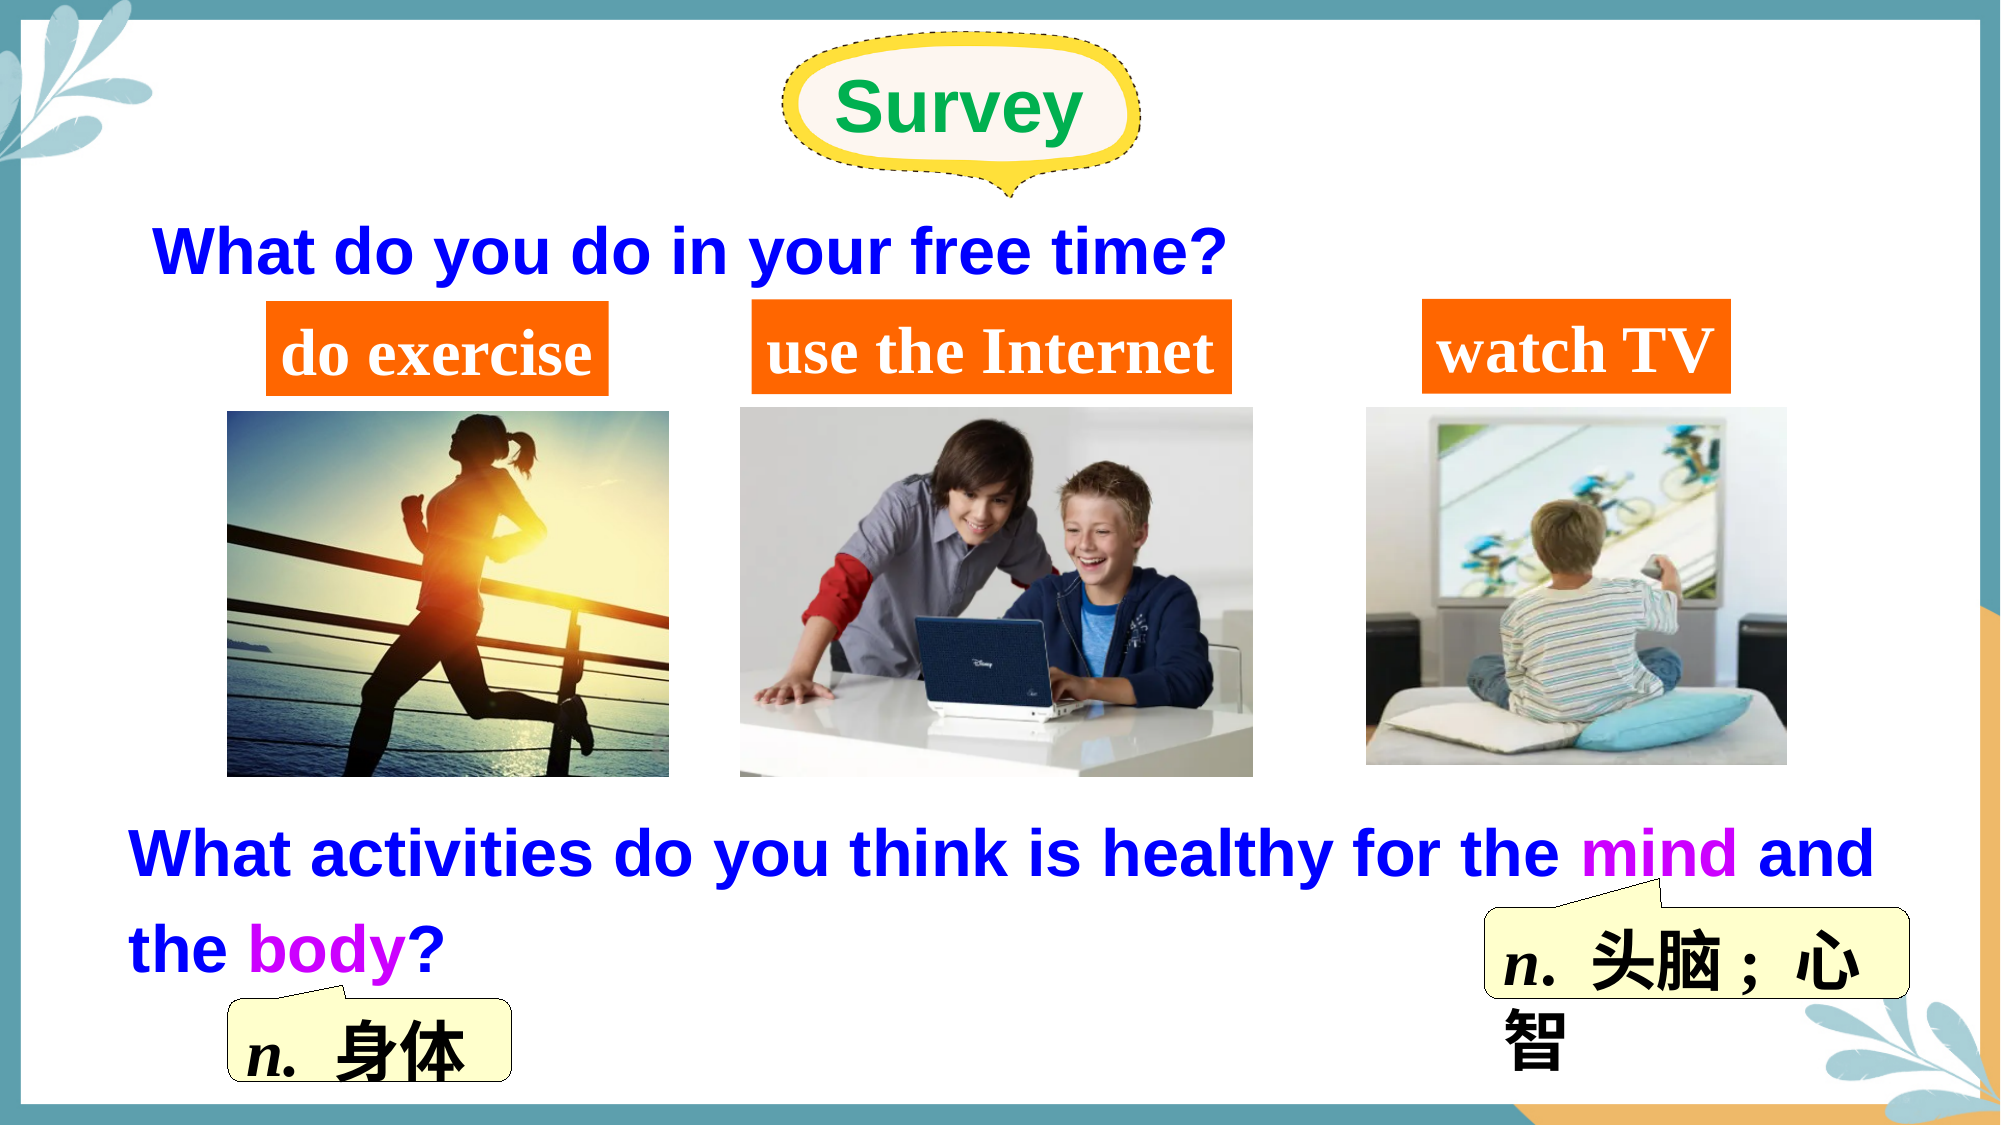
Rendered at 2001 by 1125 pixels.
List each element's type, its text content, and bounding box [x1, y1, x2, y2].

text_box What activities do you think is healthy for the mind and the body? [114, 786, 1934, 993]
text_box use the Internet [751, 299, 1232, 395]
text_box n. 头脑; 心智 [1487, 993, 1907, 999]
text_box do exercise [266, 301, 609, 396]
text_box n. 身体 [227, 993, 512, 1082]
text_box What do you do in your free time? [137, 184, 1367, 296]
text_box watch TV [1422, 298, 1731, 394]
picture [0, 0, 2001, 1125]
